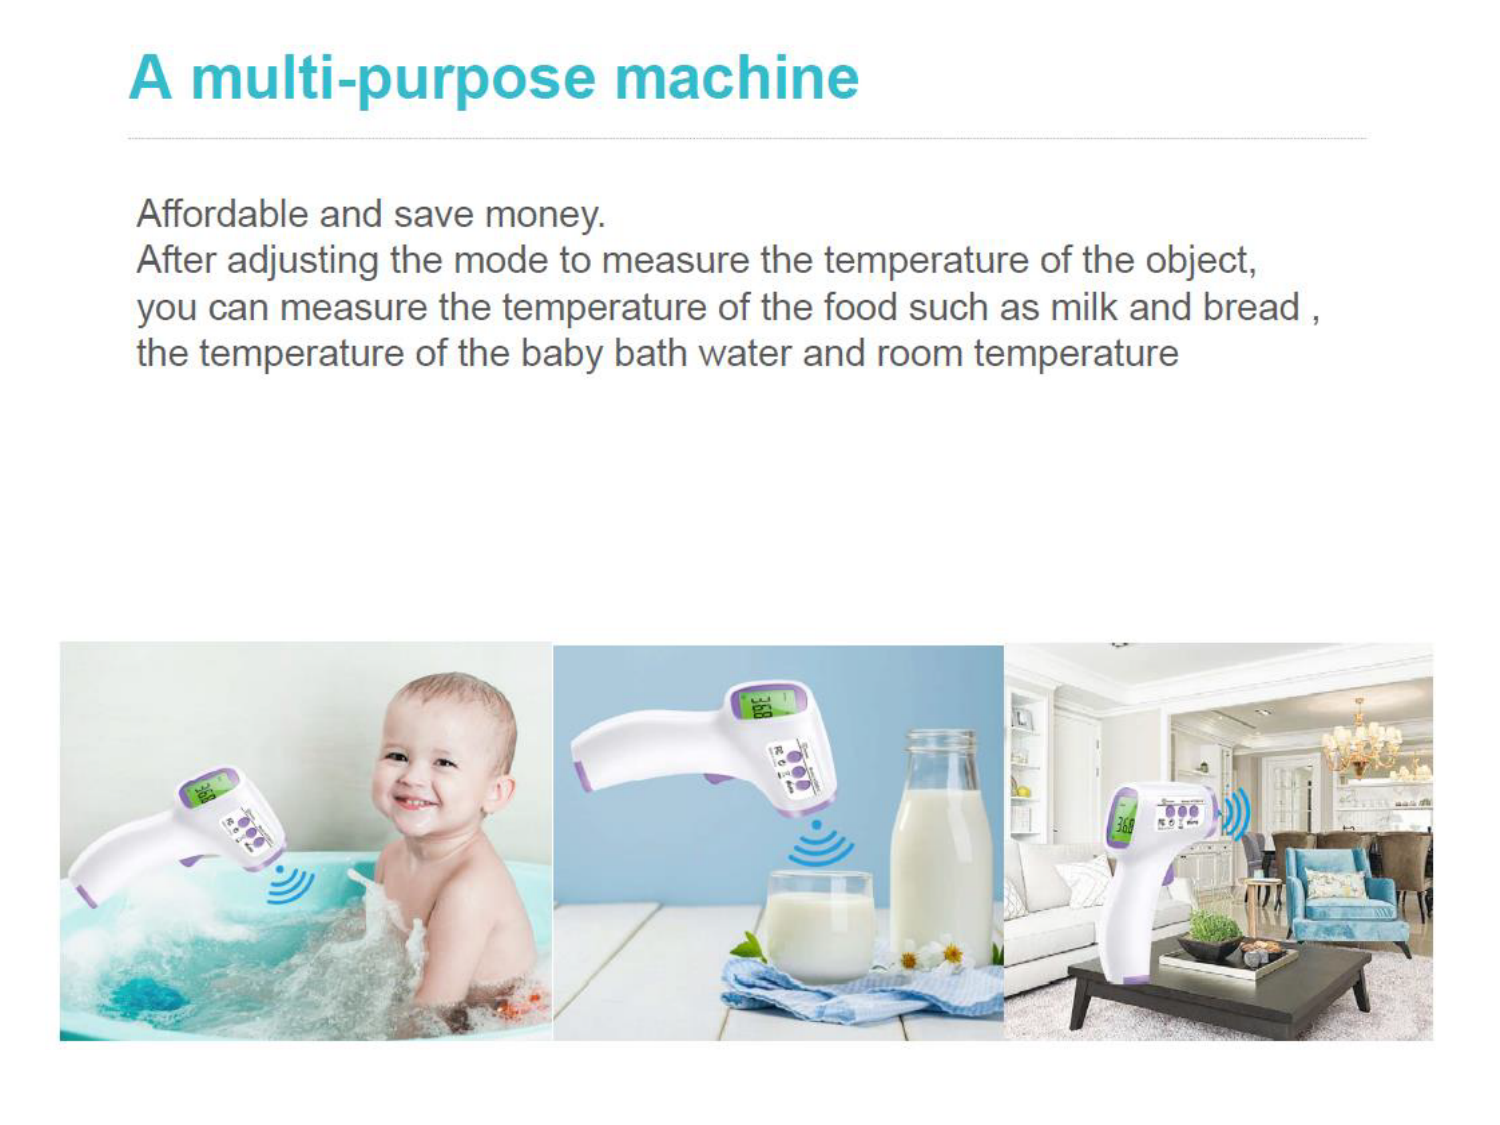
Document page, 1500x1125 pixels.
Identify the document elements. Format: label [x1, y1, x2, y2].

picture [24, 30, 1451, 1051]
